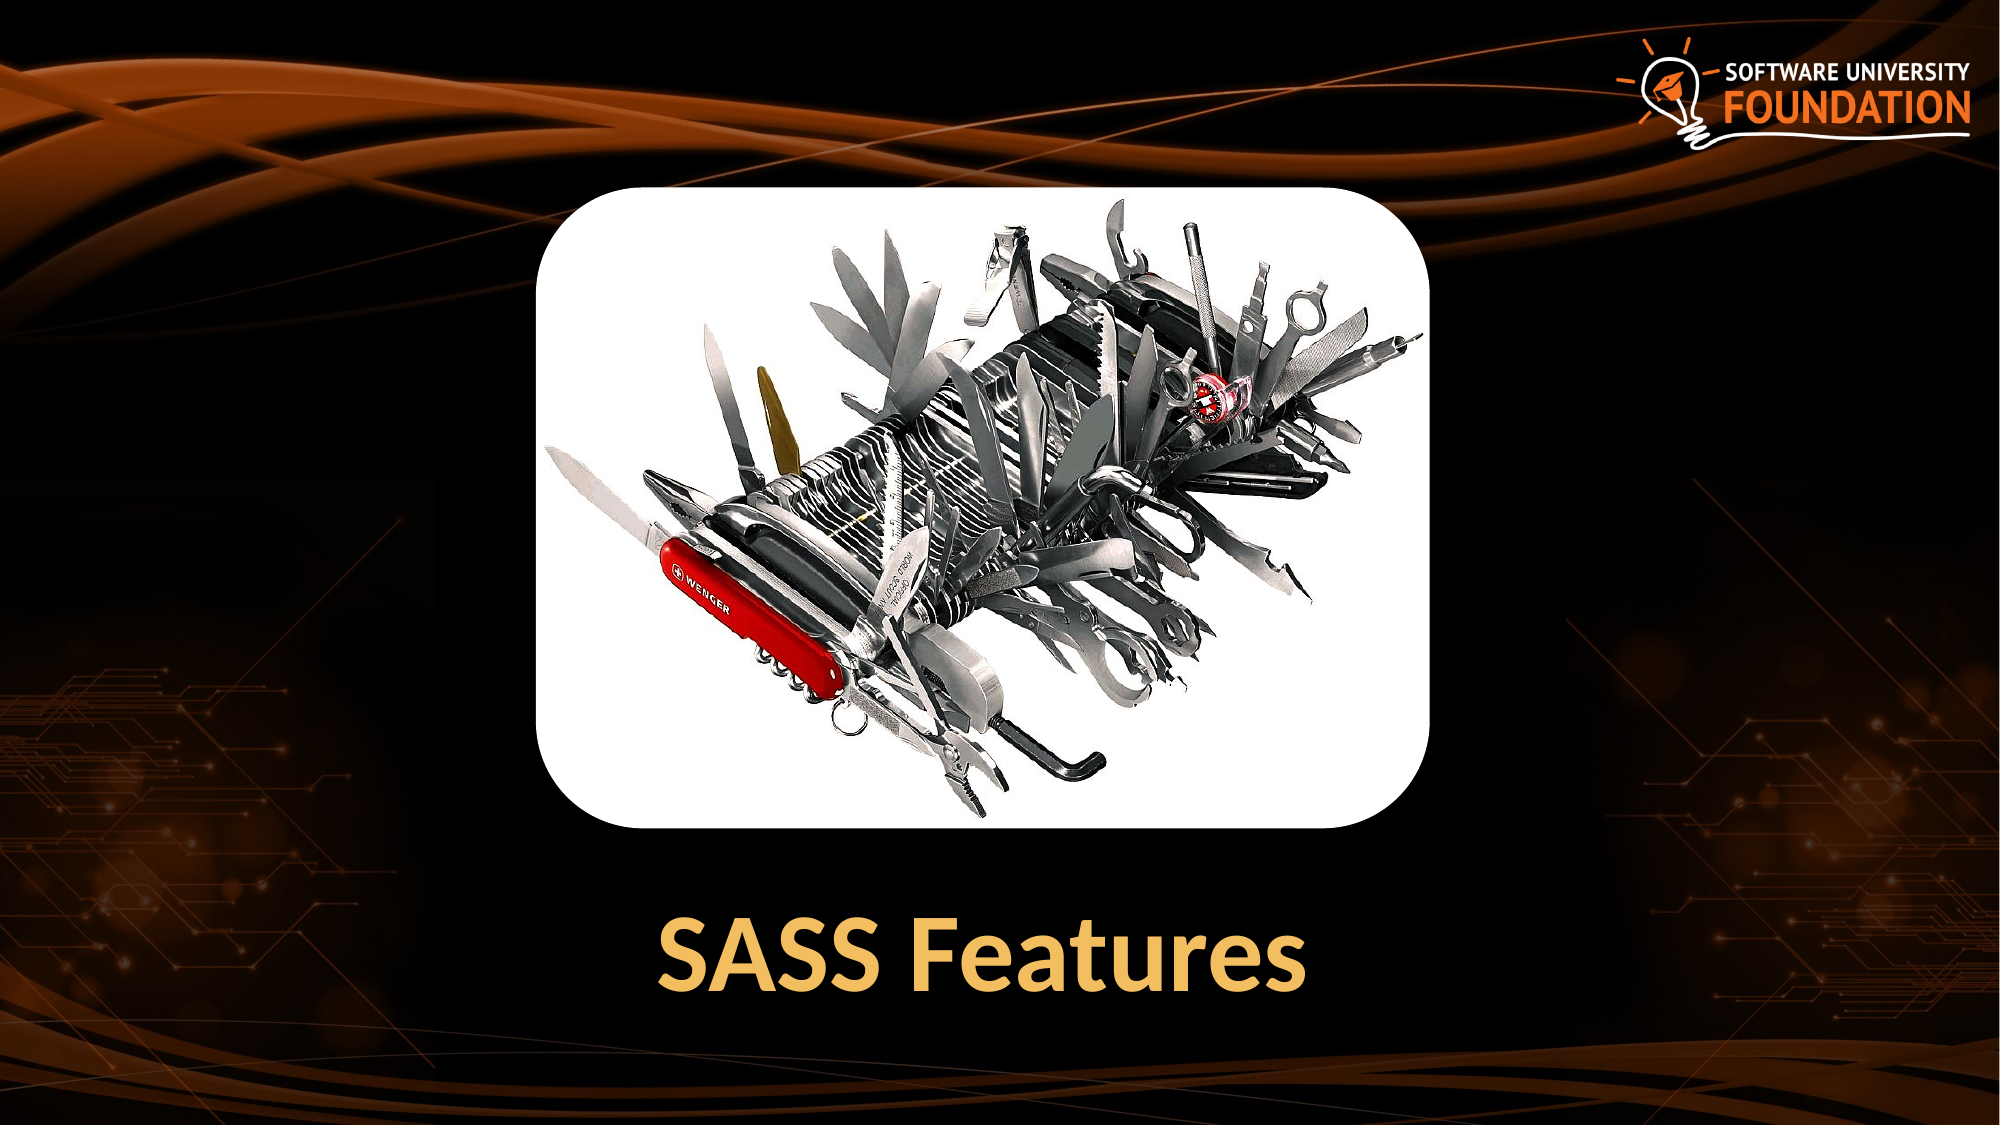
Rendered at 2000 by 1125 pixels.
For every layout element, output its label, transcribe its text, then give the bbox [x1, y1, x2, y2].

picture [0, 0, 2000, 1125]
title SASS Features [249, 887, 1716, 1023]
